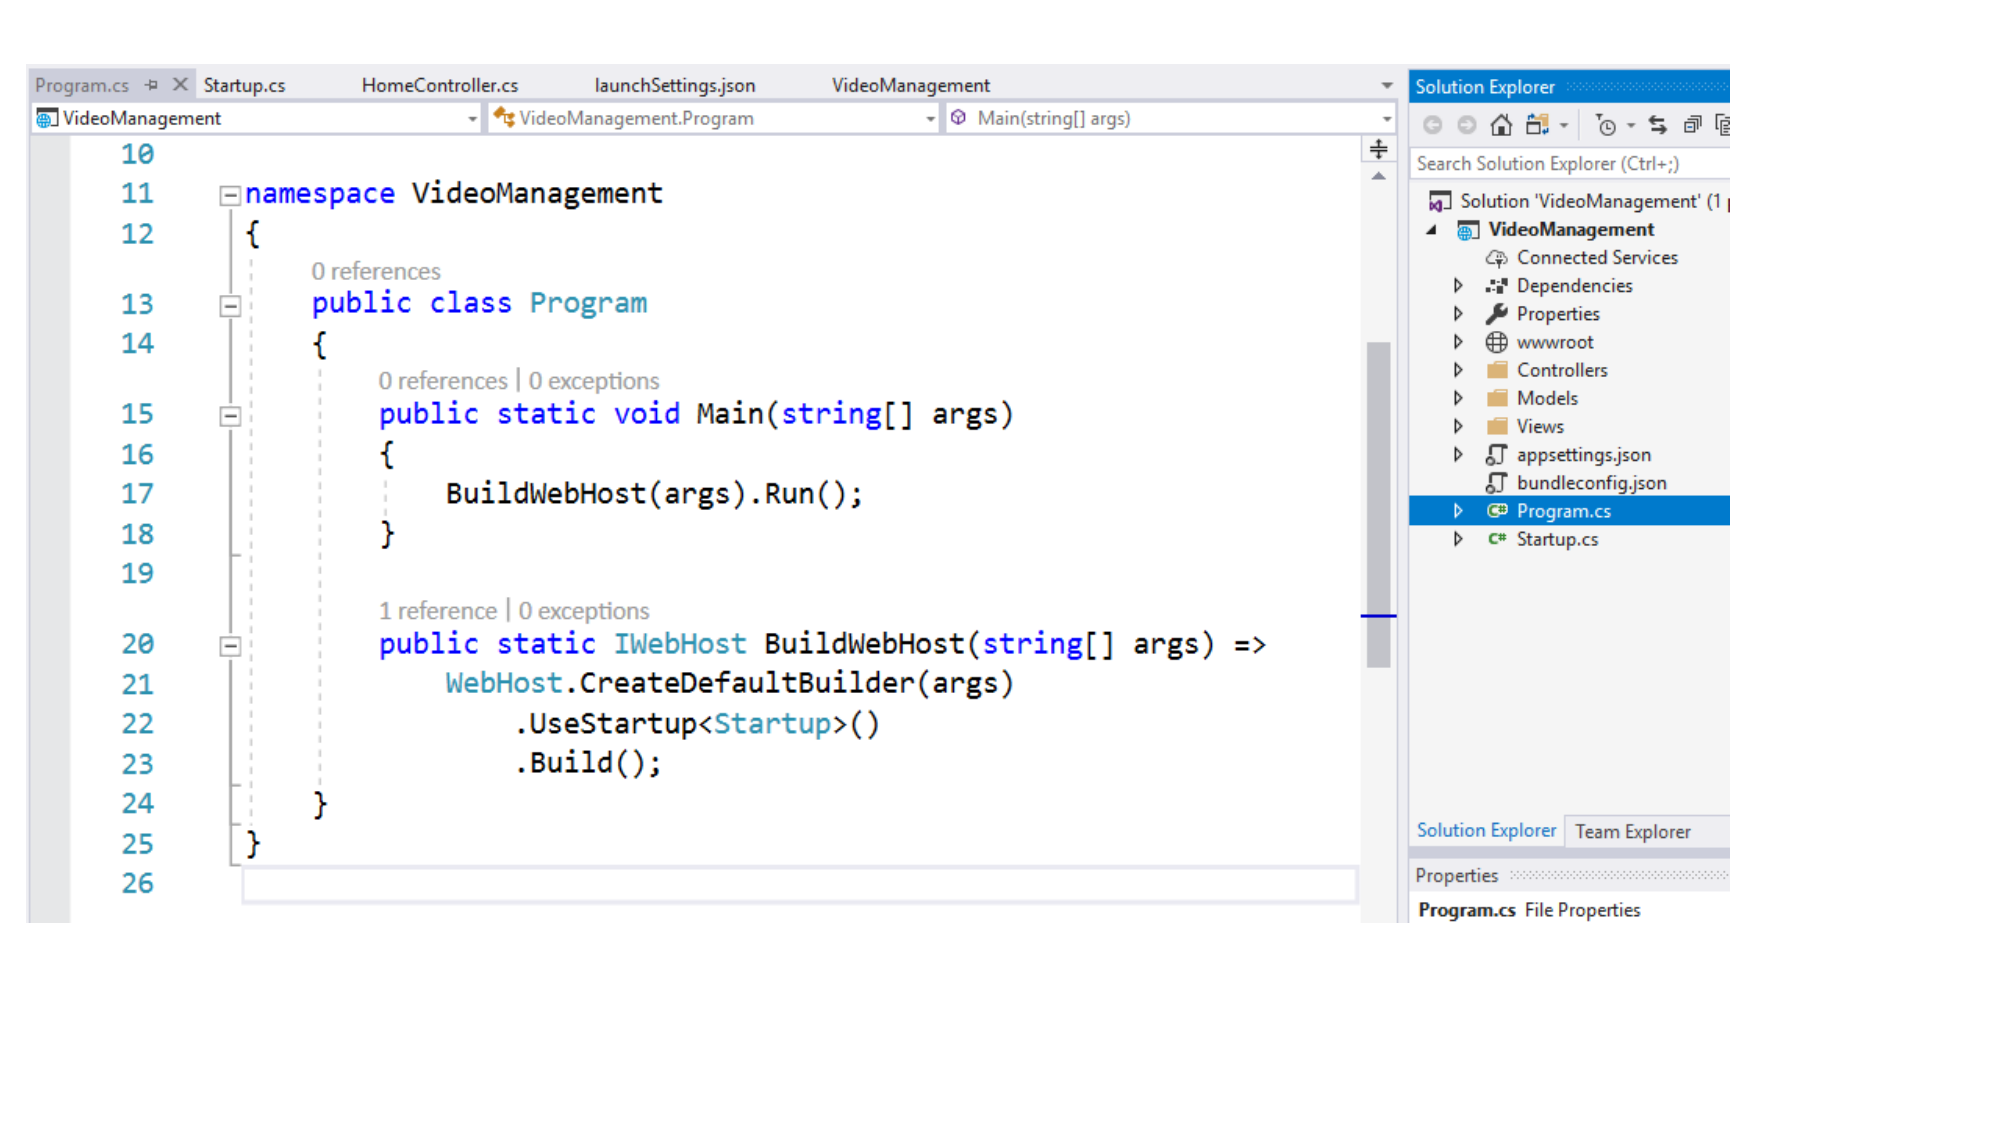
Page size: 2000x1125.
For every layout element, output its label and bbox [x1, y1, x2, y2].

picture [25, 64, 1730, 924]
